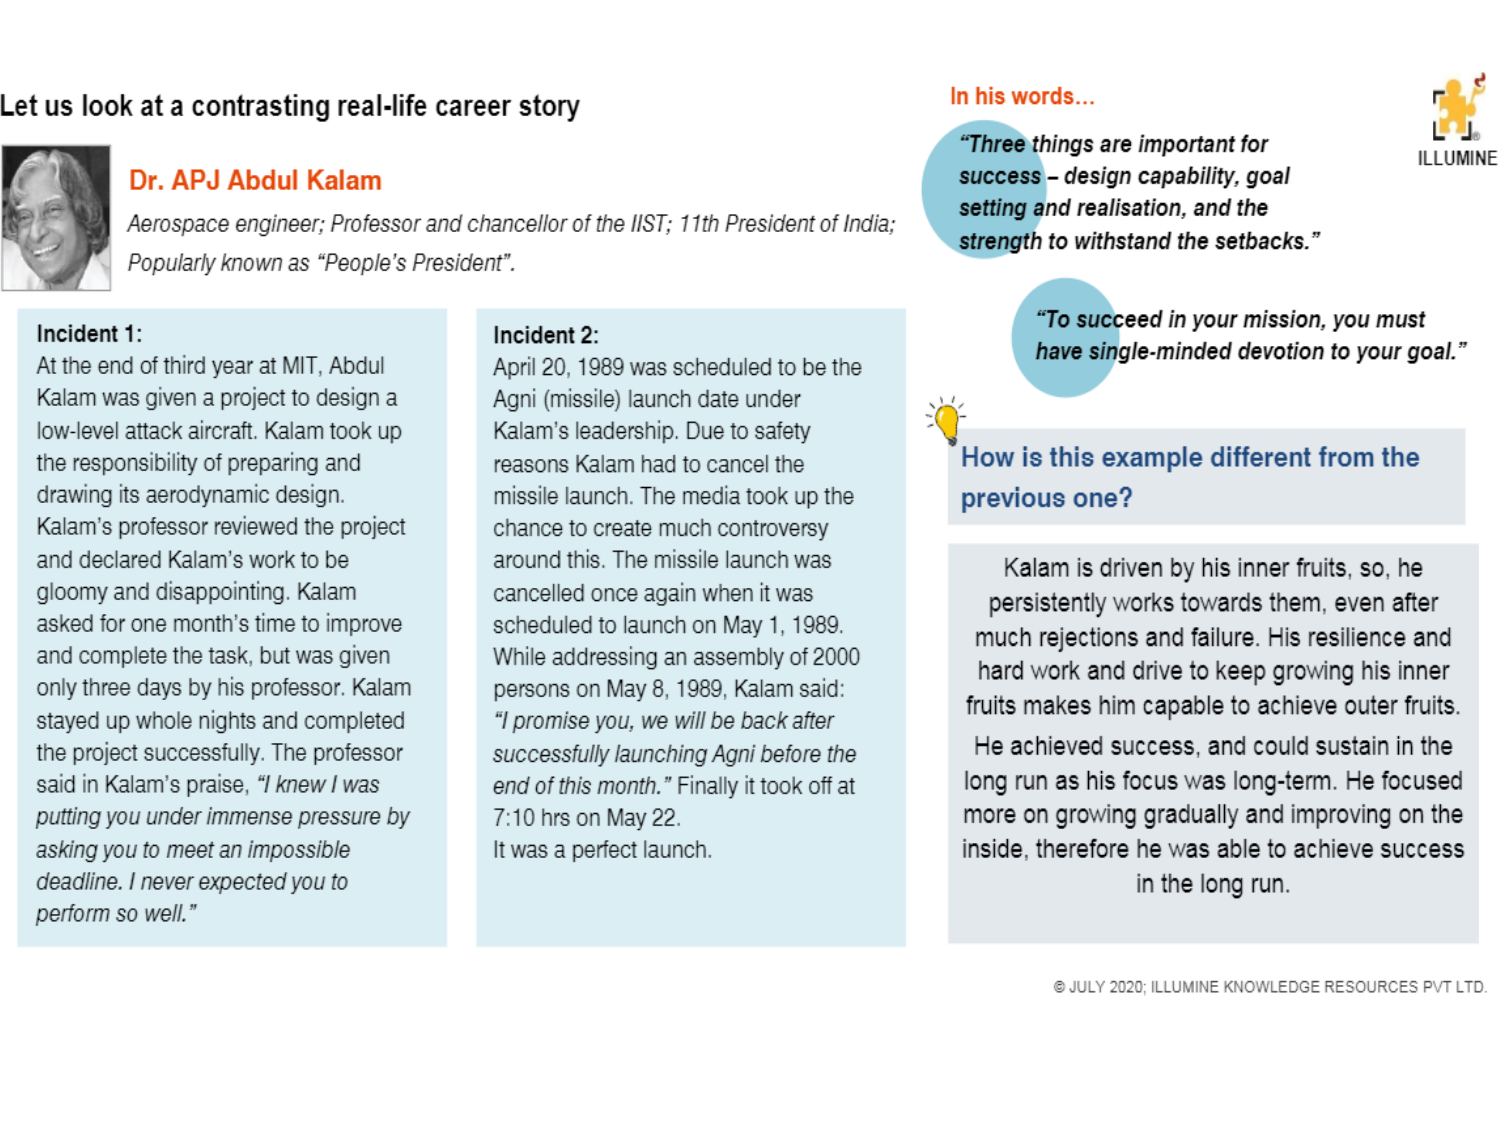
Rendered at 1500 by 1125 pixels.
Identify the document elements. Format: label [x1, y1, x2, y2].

picture [0, 61, 1500, 1013]
